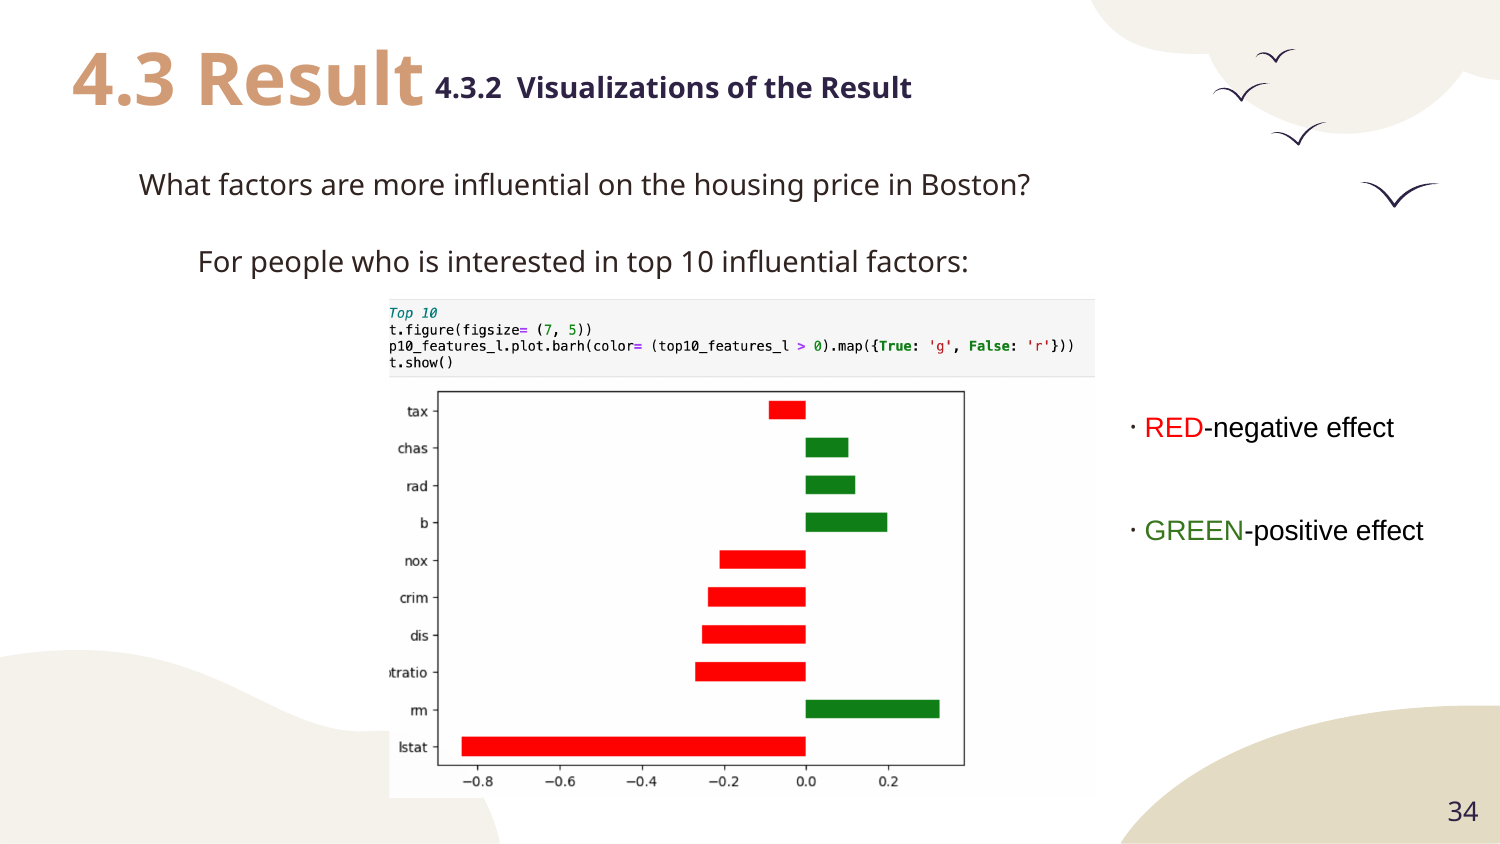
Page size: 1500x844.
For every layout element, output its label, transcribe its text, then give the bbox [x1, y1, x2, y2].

title 4.3 Result [57, 28, 1309, 123]
subtitle What factors are more influential on the housing price in Boston? [123, 133, 1230, 189]
subtitle 4.3.2 Visualizations of the Result [420, 54, 1500, 129]
slide_number ‹#› [1403, 779, 1494, 844]
picture [389, 287, 1127, 798]
subtitle · RED-negative effect · GREEN-positive effect [1131, 375, 1456, 585]
subtitle For people who is interested in top 10 influential factors: [182, 210, 1289, 266]
